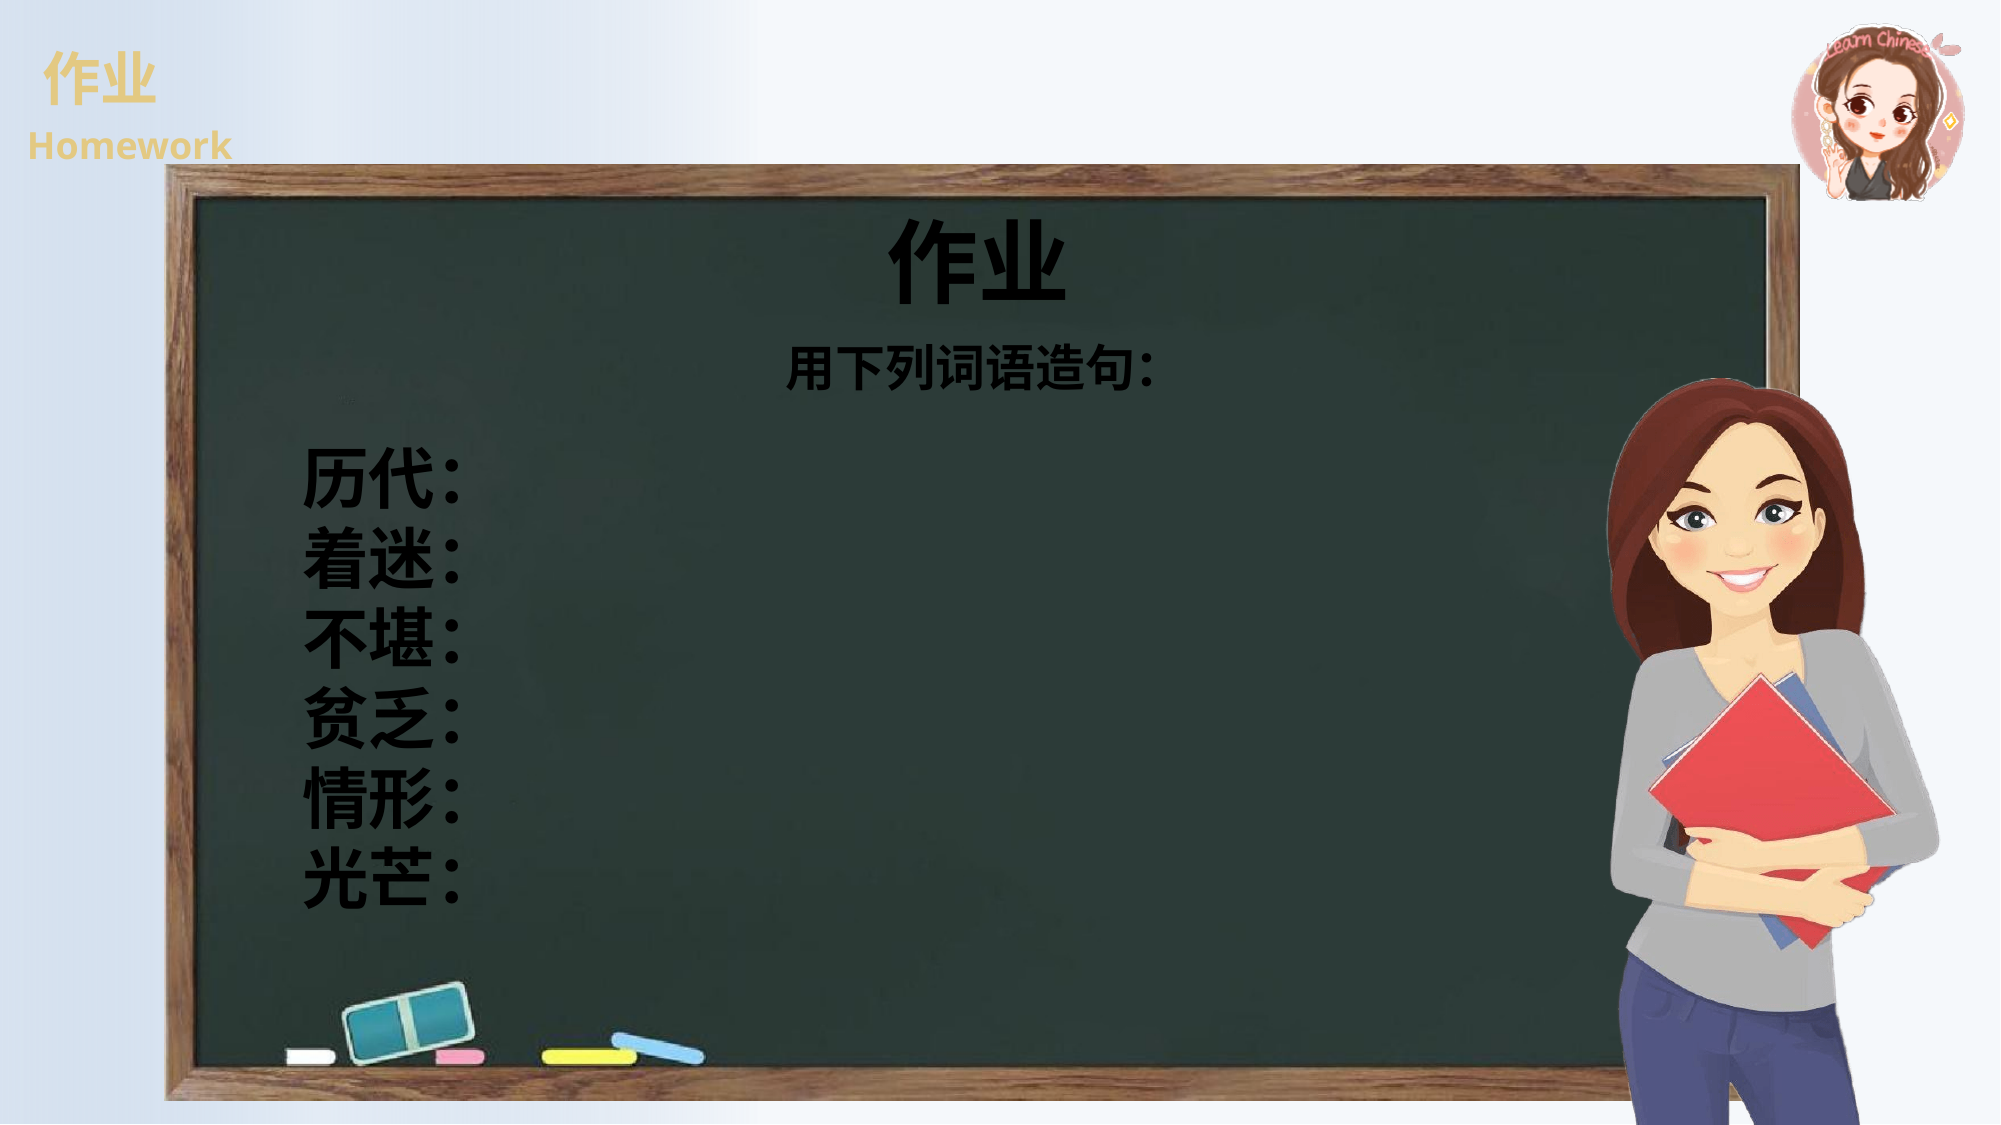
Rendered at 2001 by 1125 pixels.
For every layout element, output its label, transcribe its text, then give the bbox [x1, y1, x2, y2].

text_box 作业 [27, 35, 174, 115]
text_box Homework [12, 115, 248, 175]
picture [0, 0, 2001, 1125]
